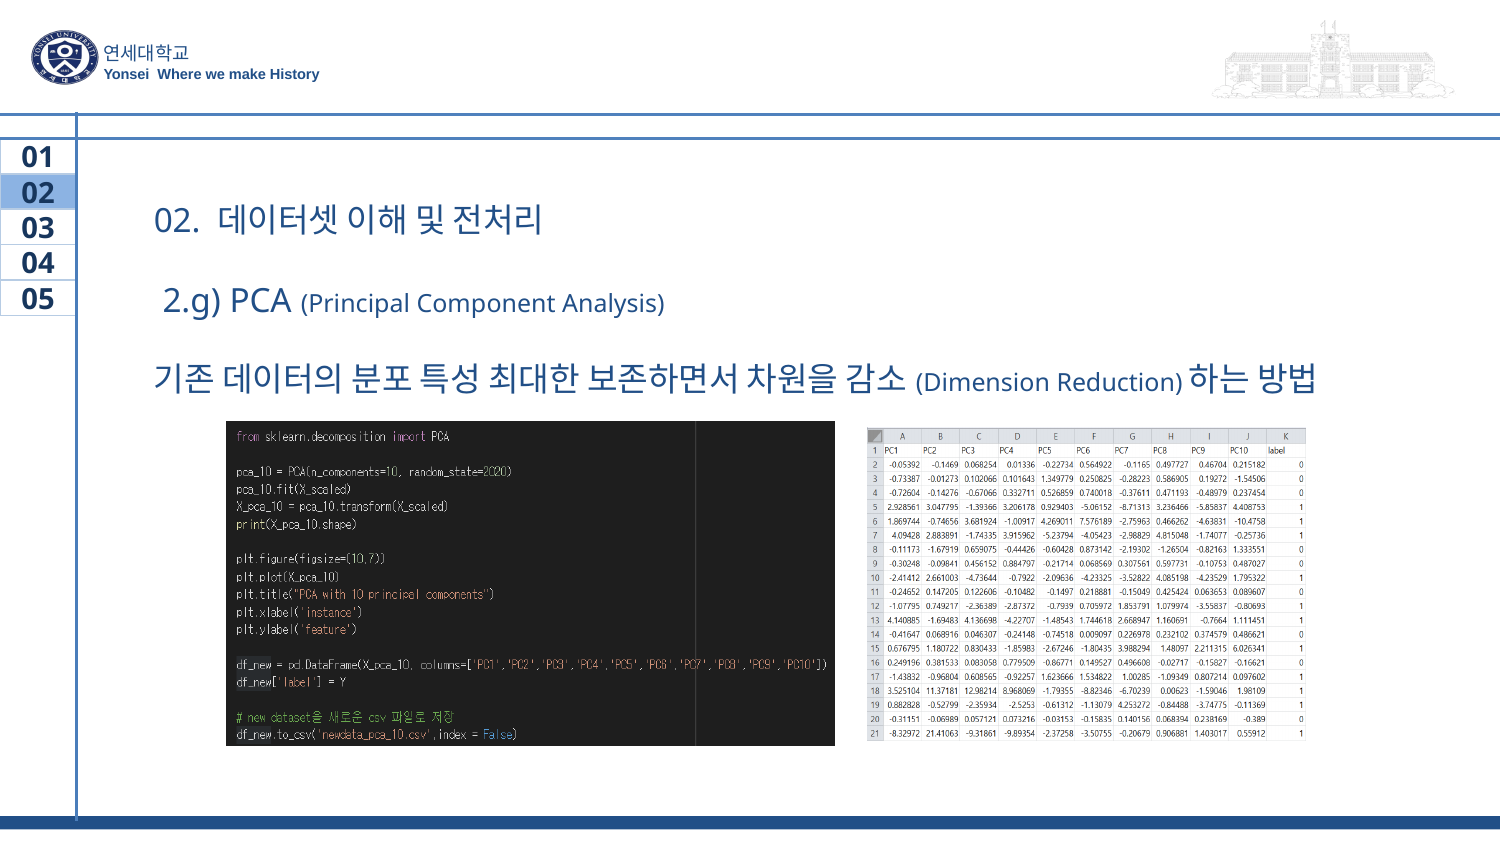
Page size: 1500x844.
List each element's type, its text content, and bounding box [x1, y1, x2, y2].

text_box 03 [0, 209, 72, 244]
text_box 01 [0, 145, 72, 173]
text_box 04 [0, 244, 72, 280]
text_box 02 [0, 173, 72, 209]
text_box 02. 데이터셋 이해 및 전처리 2.g) PCA (Principal Component Analysis) 기존 데이터의 분포 특성 최대한 보존하면서 차원을 감소(Dimension Reduction)하는 방법 [138, 191, 1436, 606]
picture [867, 426, 1306, 741]
picture [226, 421, 835, 746]
text_box 연세대학교 Yonsei Where we make History [117, 32, 384, 90]
text_box [0, 816, 1500, 830]
picture [1186, 14, 1465, 99]
text_box 05 [0, 280, 72, 316]
picture [23, 24, 113, 91]
